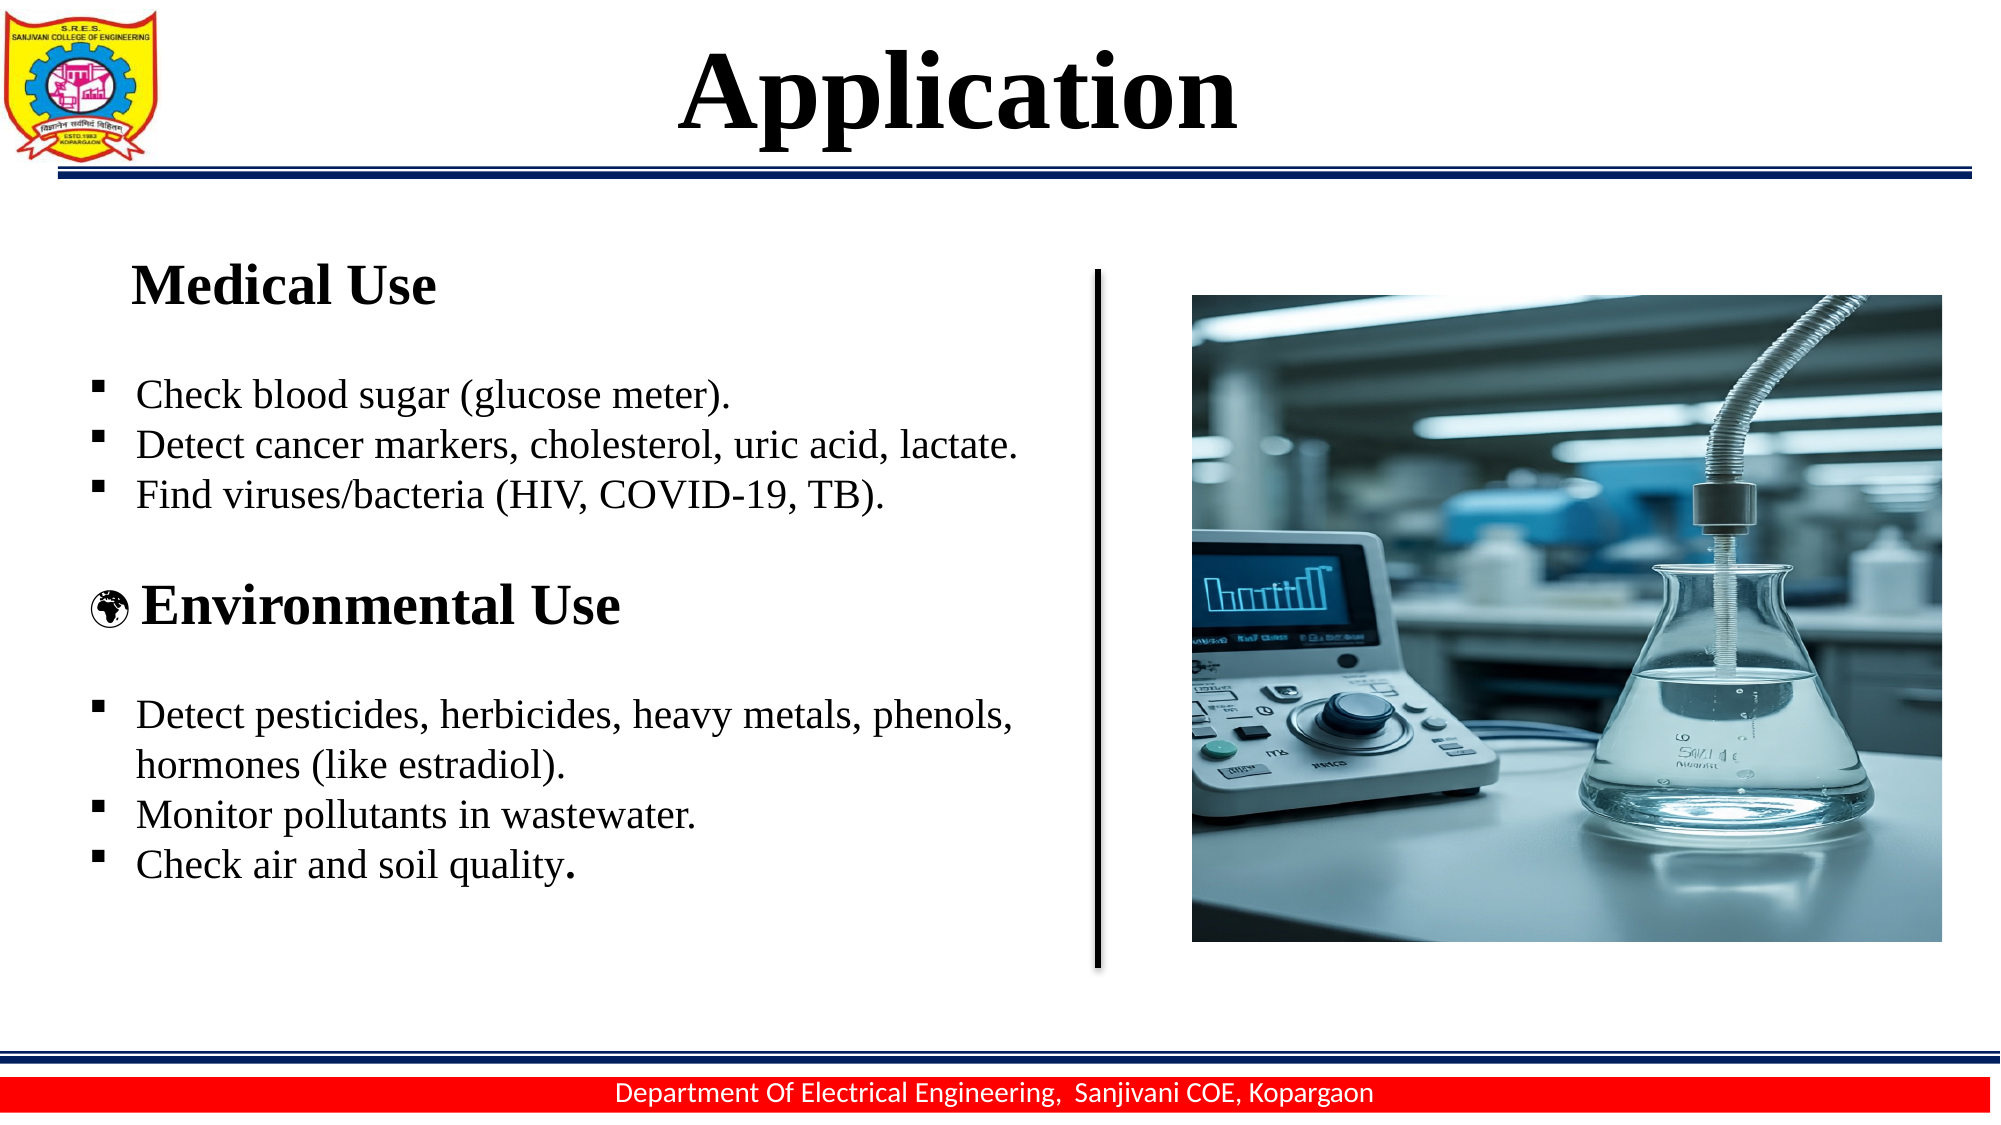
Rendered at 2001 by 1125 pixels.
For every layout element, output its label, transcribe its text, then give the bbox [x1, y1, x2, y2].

title Application [178, 6, 1739, 161]
text_box Department Of Electrical Engineering, Sanjivani COE, Kopargaon [300, 1074, 1688, 1116]
picture [1191, 294, 1943, 943]
picture [0, 9, 162, 165]
list 🏥 Medical Use Check blood sugar (glucose meter). Detect cancer markers, cholesterol, uric acid, lactate. Find viruses/bacteria (HIV, COVID-19, TB). 🌍 Environmental Use Detect pesticides, herbicides, heavy metals, phenols, hormones (like estradiol). Monitor pollutants in wastewater. Check air and soil quality. [73, 238, 1123, 1021]
